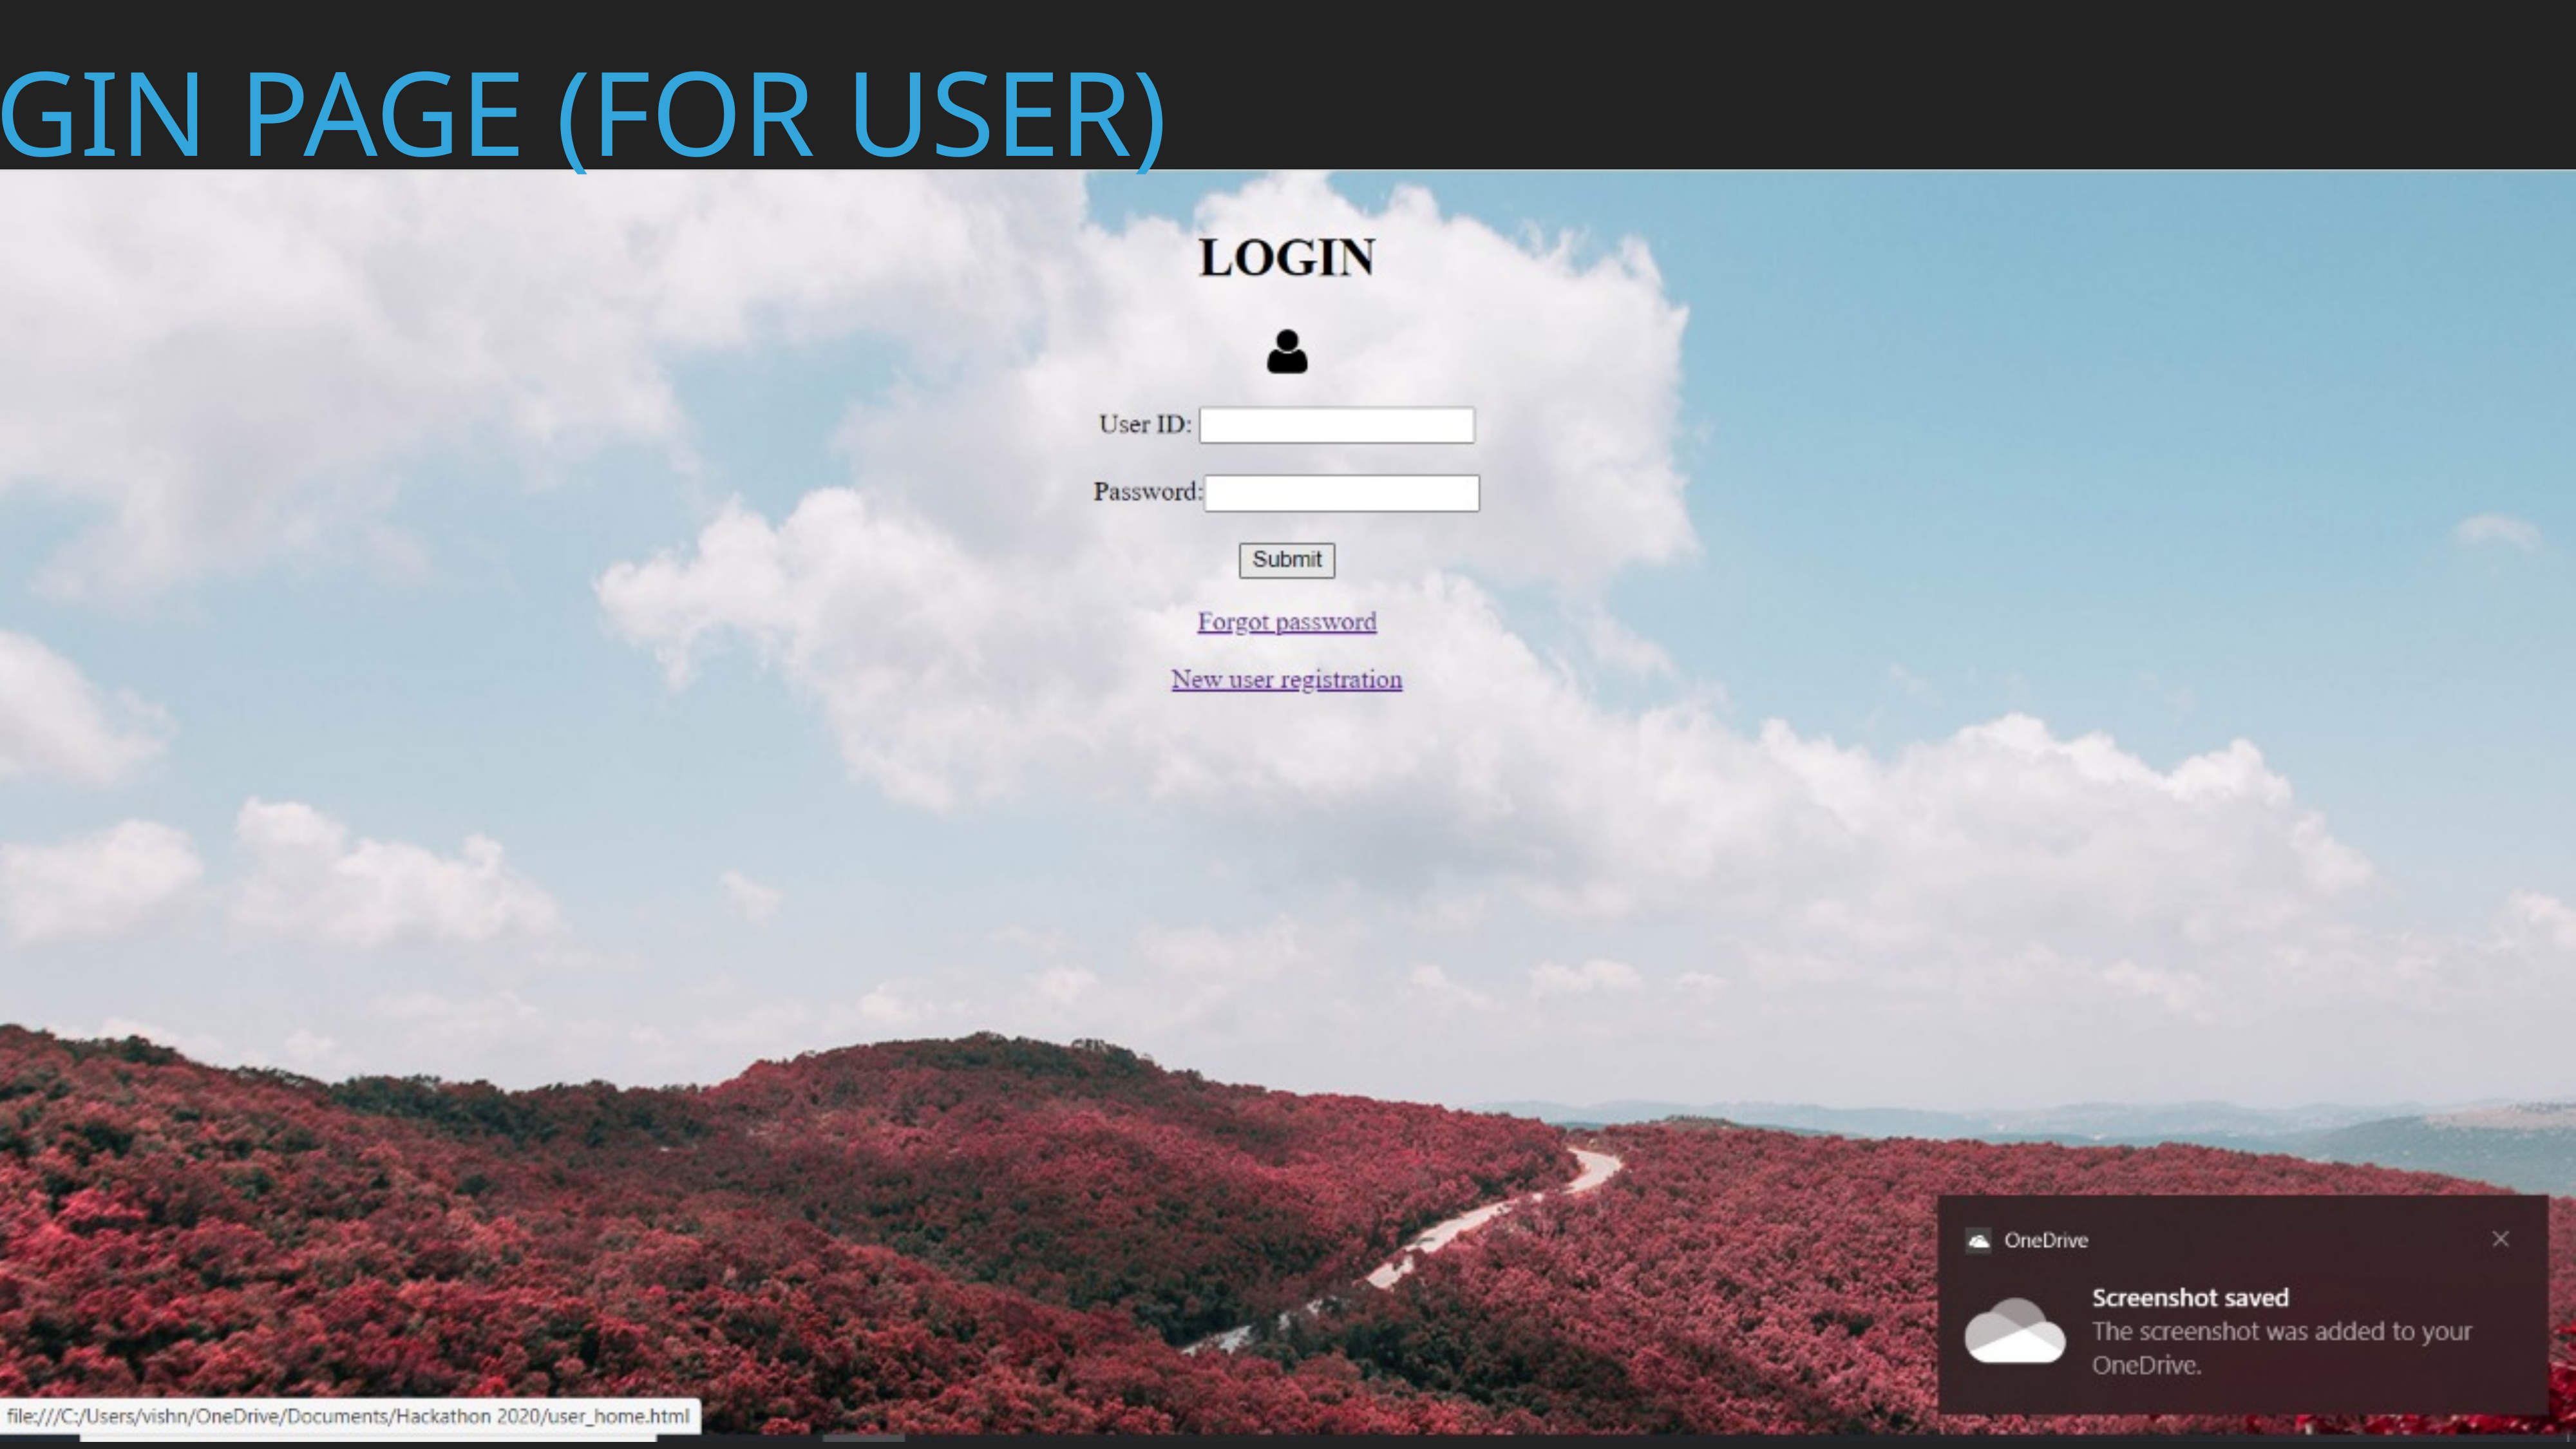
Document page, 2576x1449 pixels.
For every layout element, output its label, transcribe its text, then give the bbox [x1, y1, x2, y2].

picture [0, 169, 2576, 1442]
text_box Login page (for user) [0, 61, 1174, 169]
